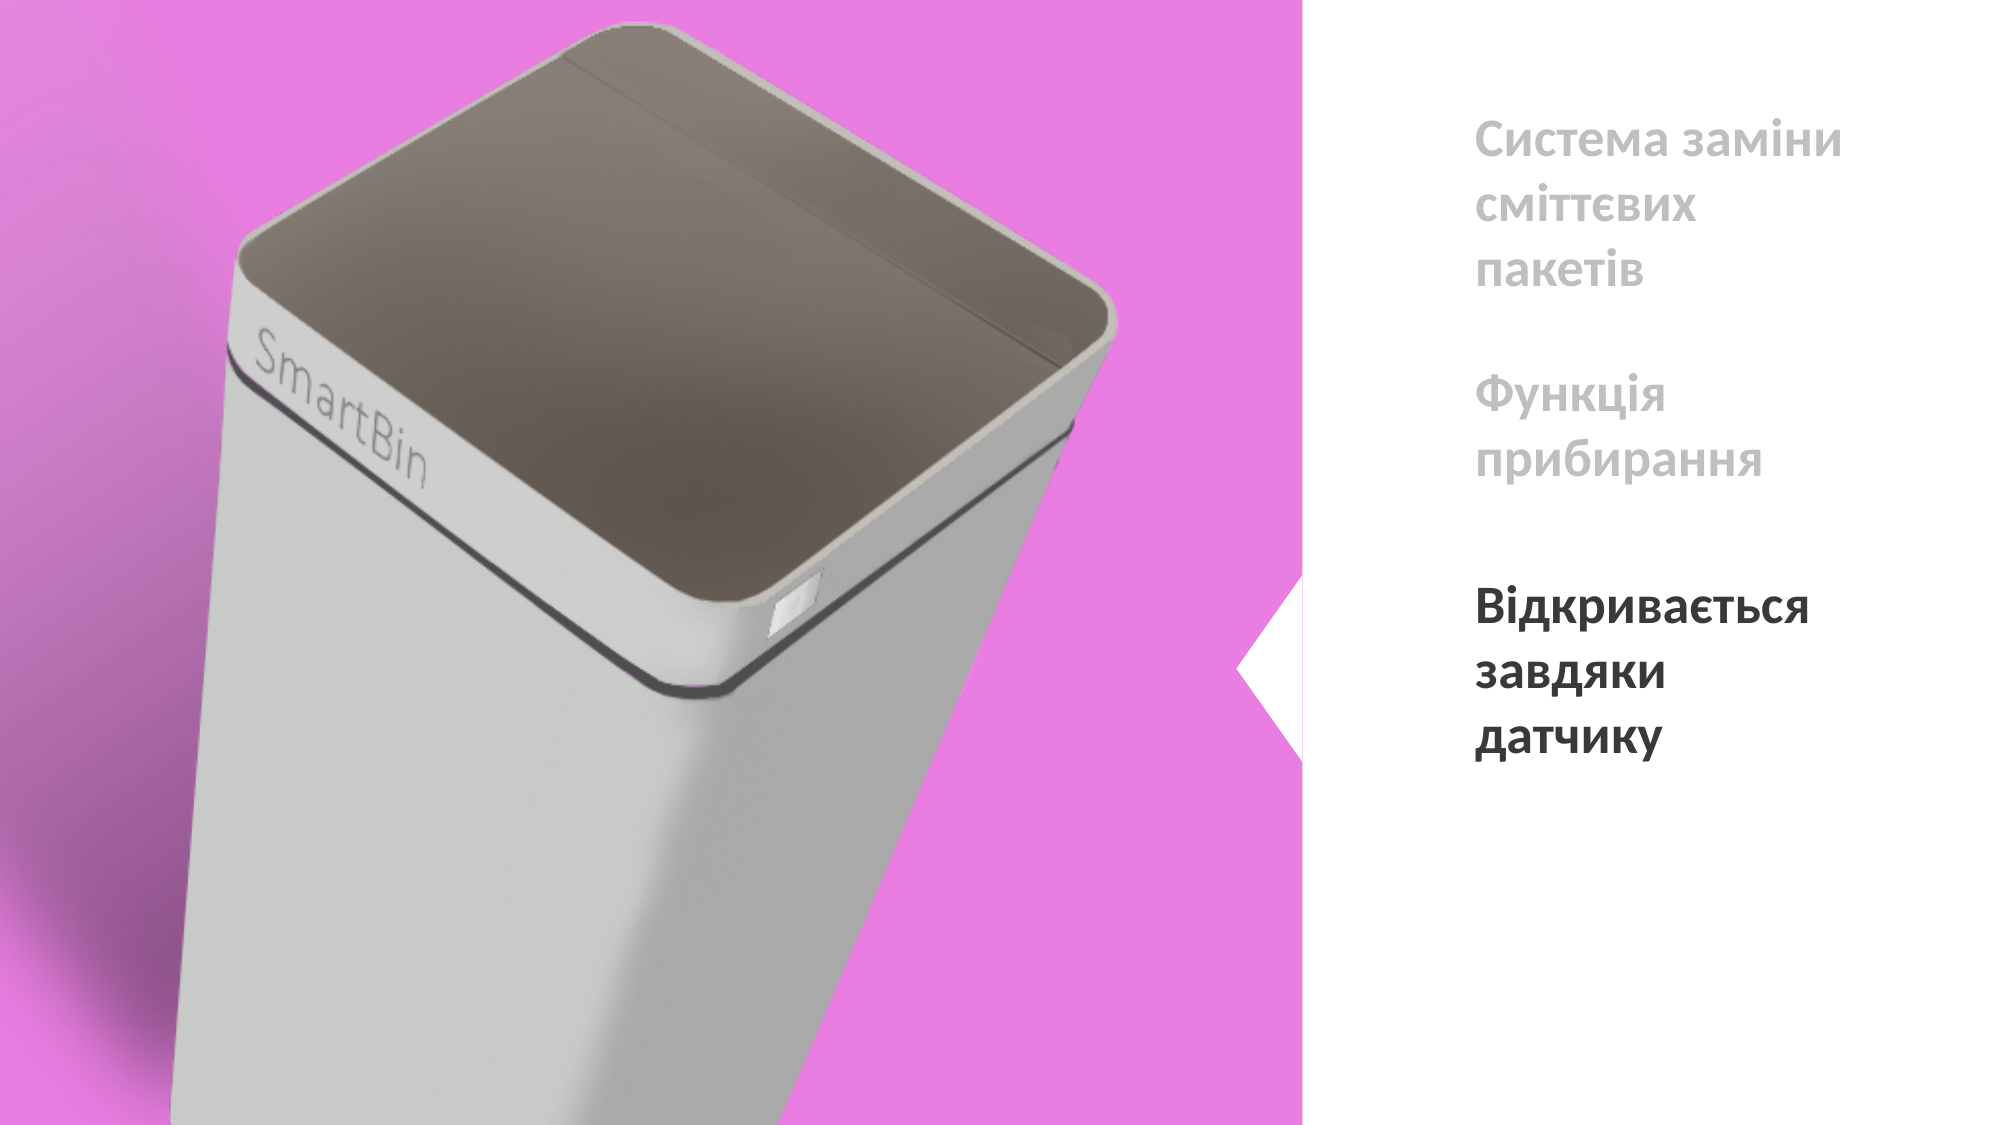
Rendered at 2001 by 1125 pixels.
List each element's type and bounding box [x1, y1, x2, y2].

text_box [1236, 0, 2000, 1125]
picture [0, 0, 1145, 1125]
